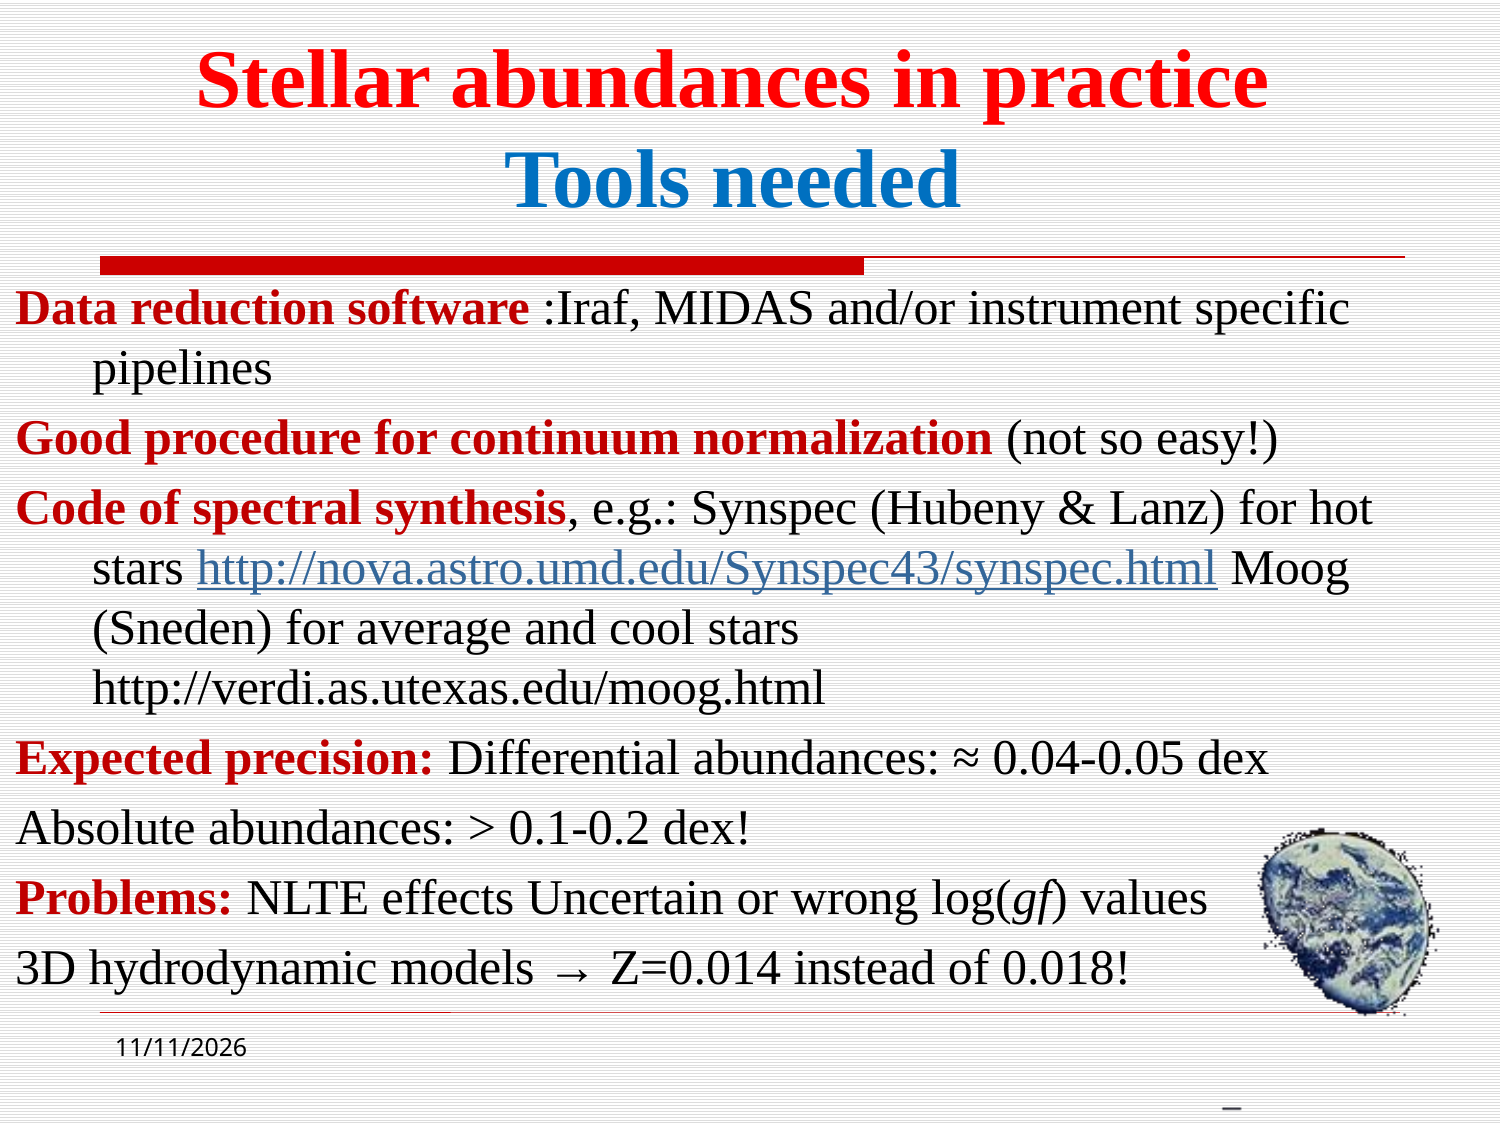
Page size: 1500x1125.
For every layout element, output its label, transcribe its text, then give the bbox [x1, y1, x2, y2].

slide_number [99, 1024, 426, 1103]
picture [1037, 687, 1500, 1125]
list Data reduction software :Iraf, MIDAS and/or instrument specific pipelines Good procedure for continuum normalization (not so easy!) Code of spectral synthesis, e.g.: Synspec (Hubeny & Lanz) for hot stars http://nova.astro.umd.edu/Synspec43/synspec.html Moog (Sneden) for average and cool stars http://verdi.as.utexas.edu/moog.html Expected precision: Differential abundances: ≈ 0.04-0.05 dex Absolute abundances: > 0.1-0.2 dex! Problems: NLTE effects Uncertain or wrong log(gf) values 3D hydrodynamic models → Z=0.014 instead of 0.018! [0, 266, 1448, 1071]
title Stellar abundances in practice Tools needed [76, 30, 1390, 232]
